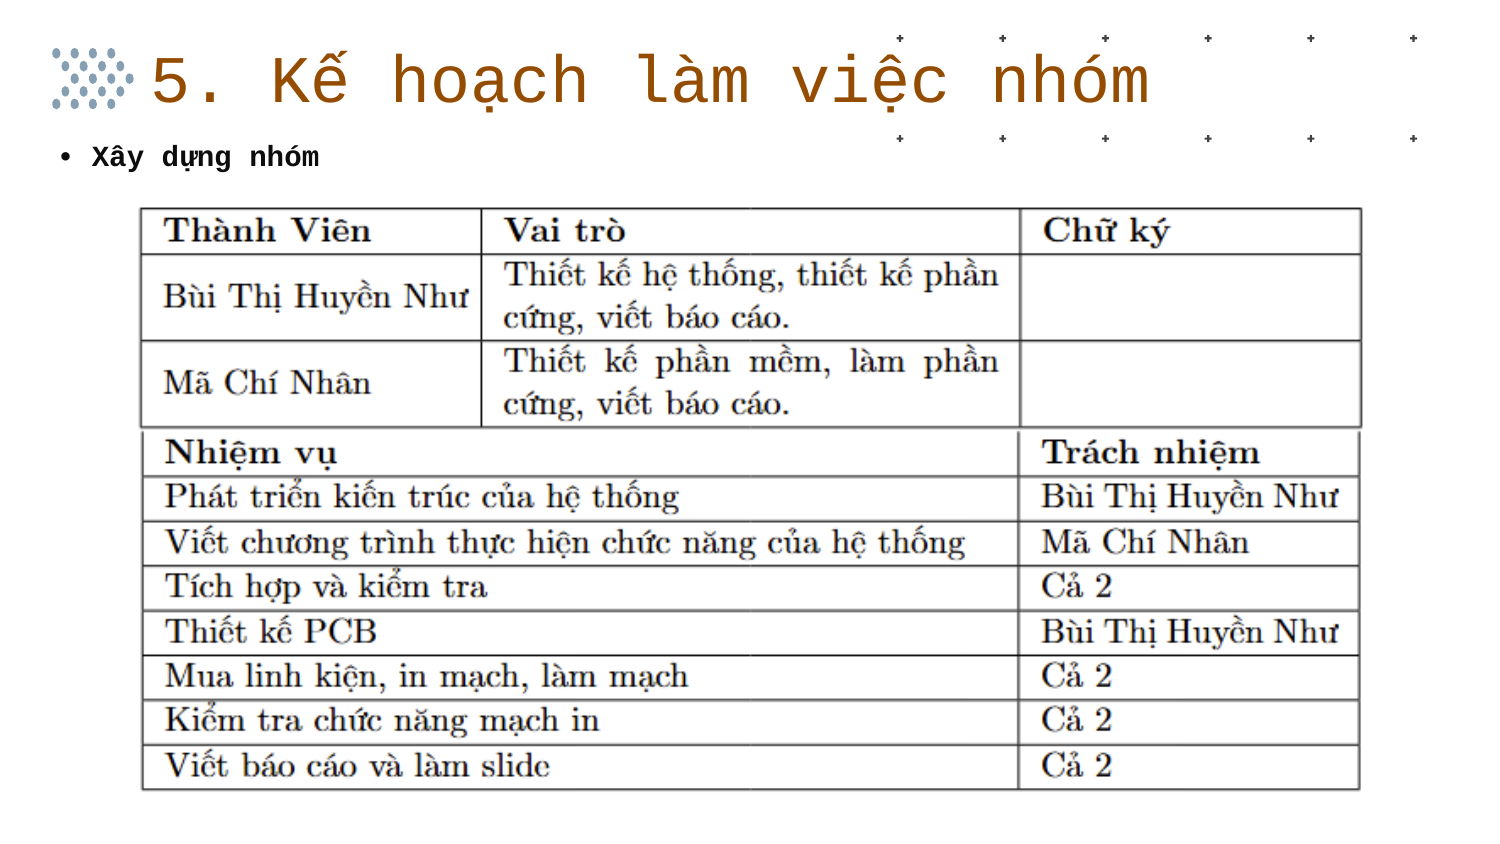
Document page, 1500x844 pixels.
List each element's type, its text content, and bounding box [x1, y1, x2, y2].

picture [117, 190, 1383, 809]
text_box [50, 47, 134, 110]
text_box • Xây dựng nhóm [42, 129, 507, 180]
text_box 5. Kế hoạch làm việc nhóm [0, 20, 1165, 126]
